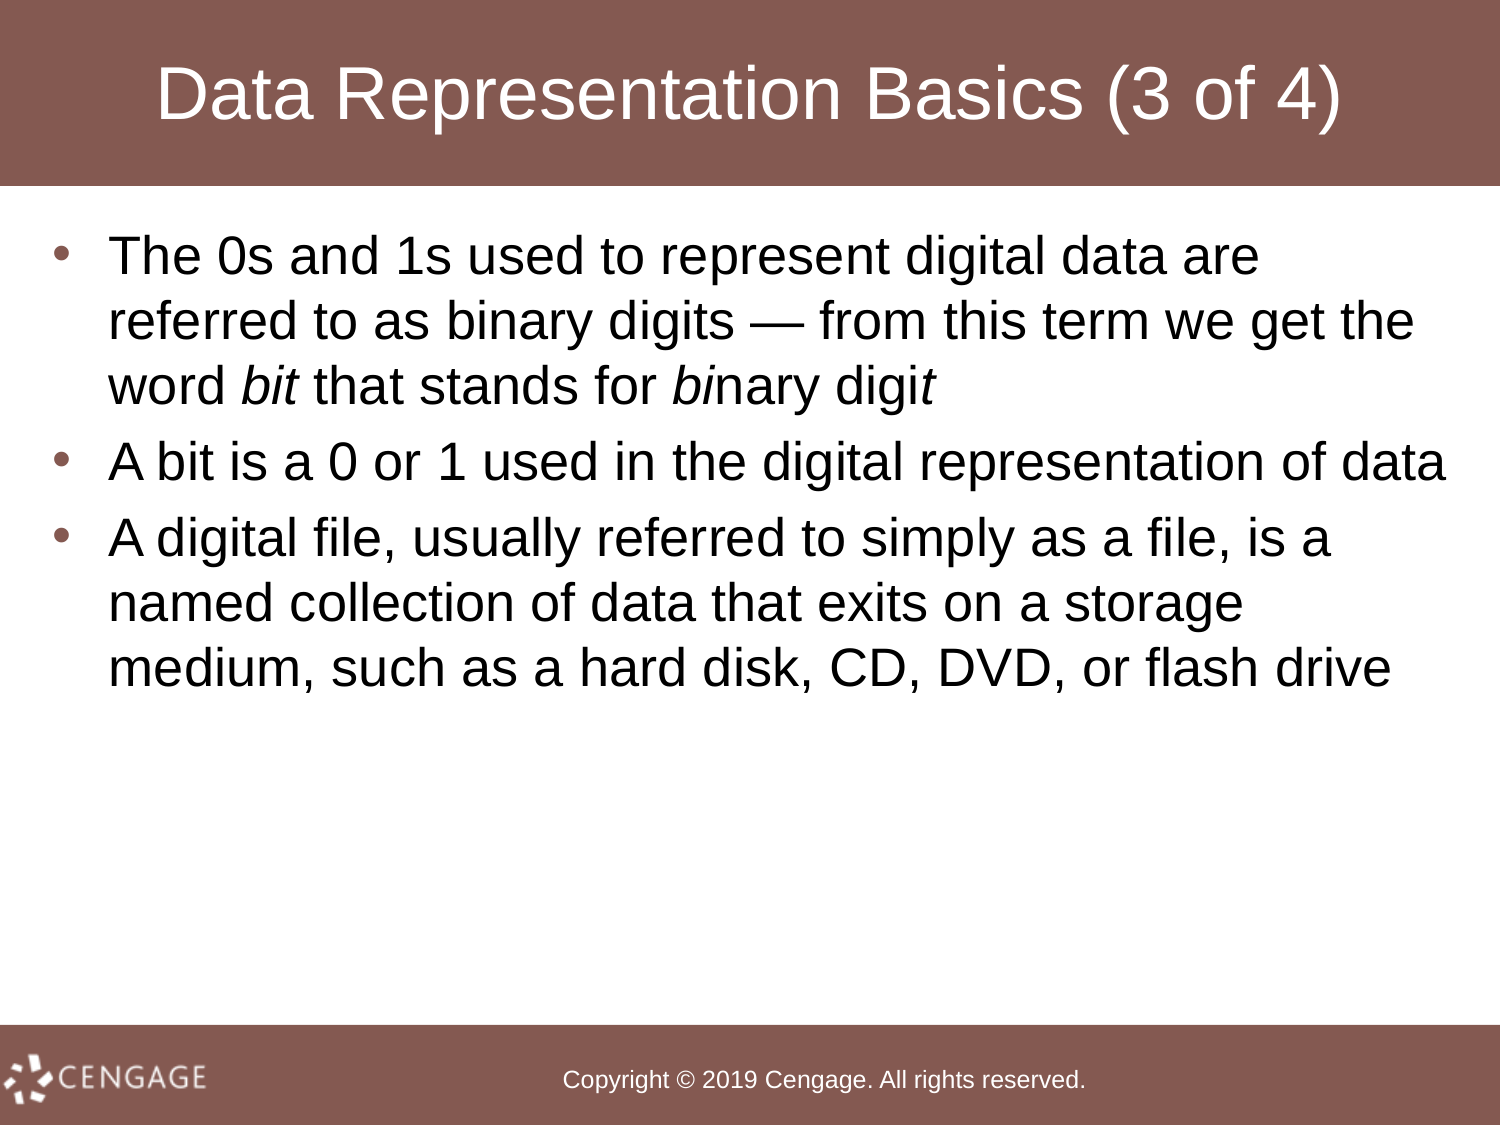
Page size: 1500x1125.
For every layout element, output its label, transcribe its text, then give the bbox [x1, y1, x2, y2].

title Data Representation Basics (3 of 4) [75, 4, 1425, 175]
picture [0, 1051, 211, 1106]
list The 0s and 1s used to represent digital data are referred to as binary digits — from this term we get the word bit that stands for binary digit A bit is a 0 or 1 used in the digital representation of data A digital file, usually referred to simply as a file, is a named collection of data that exits on a storage medium, such as a hard disk, CD, DVD, or flash drive [37, 212, 1475, 1005]
